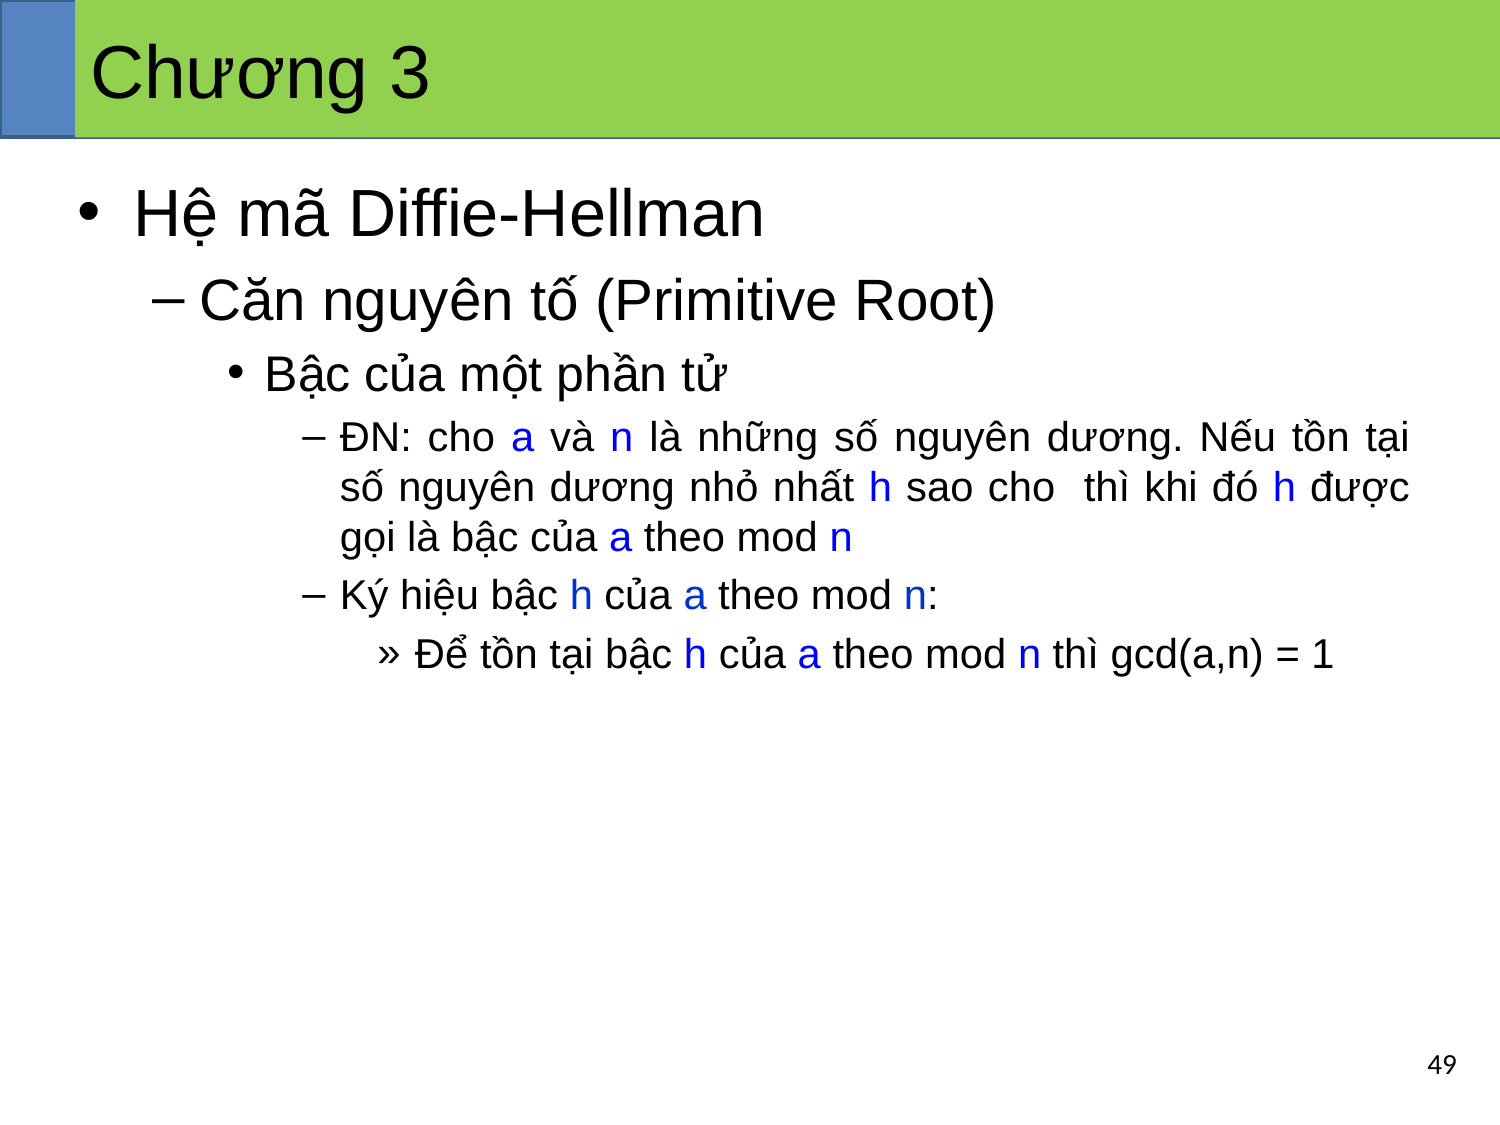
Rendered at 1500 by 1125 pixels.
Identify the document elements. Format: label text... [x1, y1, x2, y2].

slide_number 49 [1412, 1037, 1488, 1098]
title Chương 3 [75, 0, 1500, 138]
